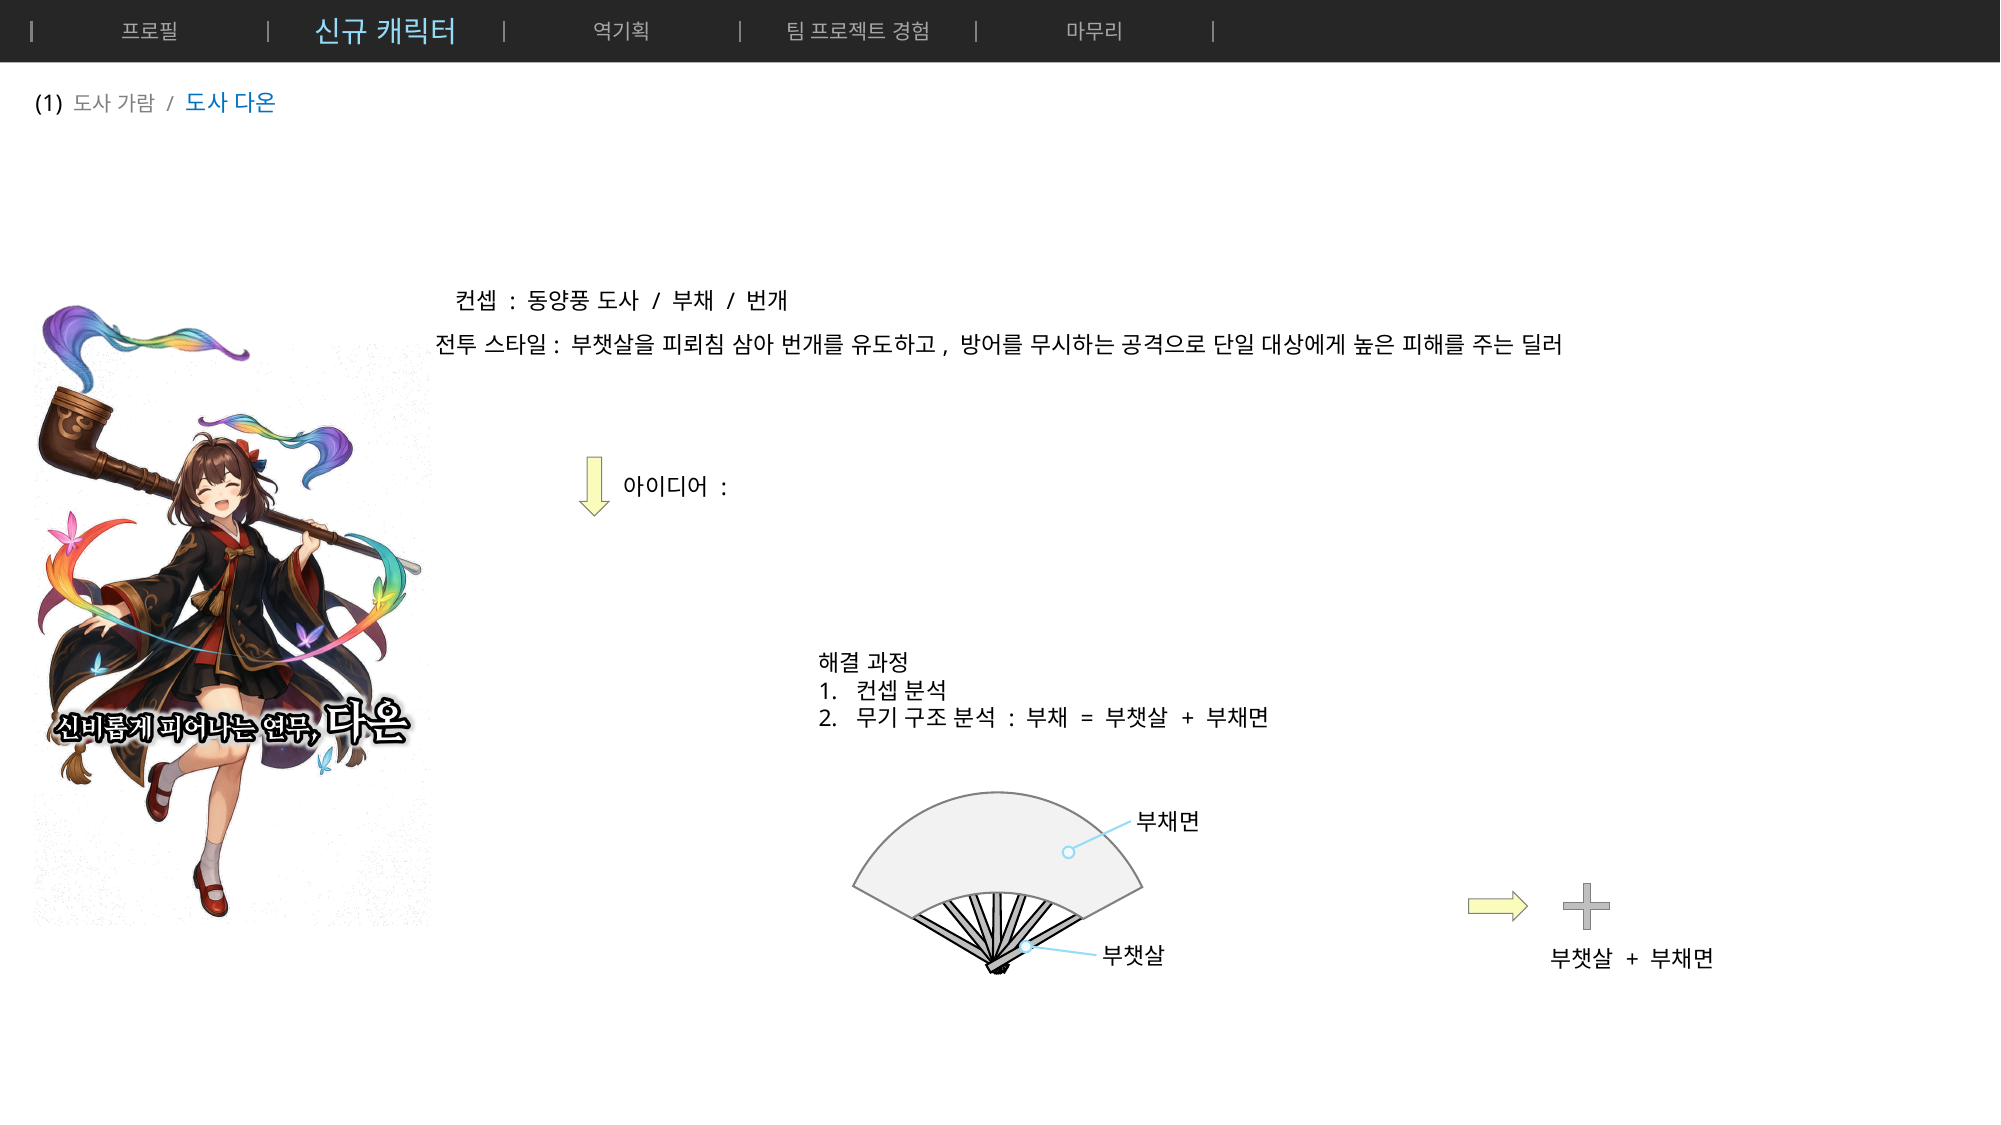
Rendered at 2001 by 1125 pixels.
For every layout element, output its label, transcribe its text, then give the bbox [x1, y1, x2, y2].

text_box 아이디어 : [623, 472, 740, 501]
text_box [1467, 887, 1530, 925]
text_box (1) 도사 가람 / 도사 다온 [35, 88, 278, 116]
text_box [844, 791, 1200, 992]
text_box [576, 455, 613, 519]
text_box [0, 0, 2000, 64]
text_box 해결 과정 컨셉 분석 무기 구조 분석 : 부채 = 부챗살 + 부채면 [818, 648, 1277, 732]
picture [32, 297, 432, 926]
text_box 컨셉 : 동양풍 도사 / 부채 / 번개 [455, 286, 790, 315]
text_box 전투 스타일: 부챗살을 피뢰침 삼아 번개를 유도하고, 방어를 무시하는 공격으로 단일 대상에게 높은 피해를 주는 딜러 [435, 330, 1572, 358]
text_box 부챗살 + 부채면 [1550, 944, 1721, 972]
text_box [1562, 882, 1611, 931]
